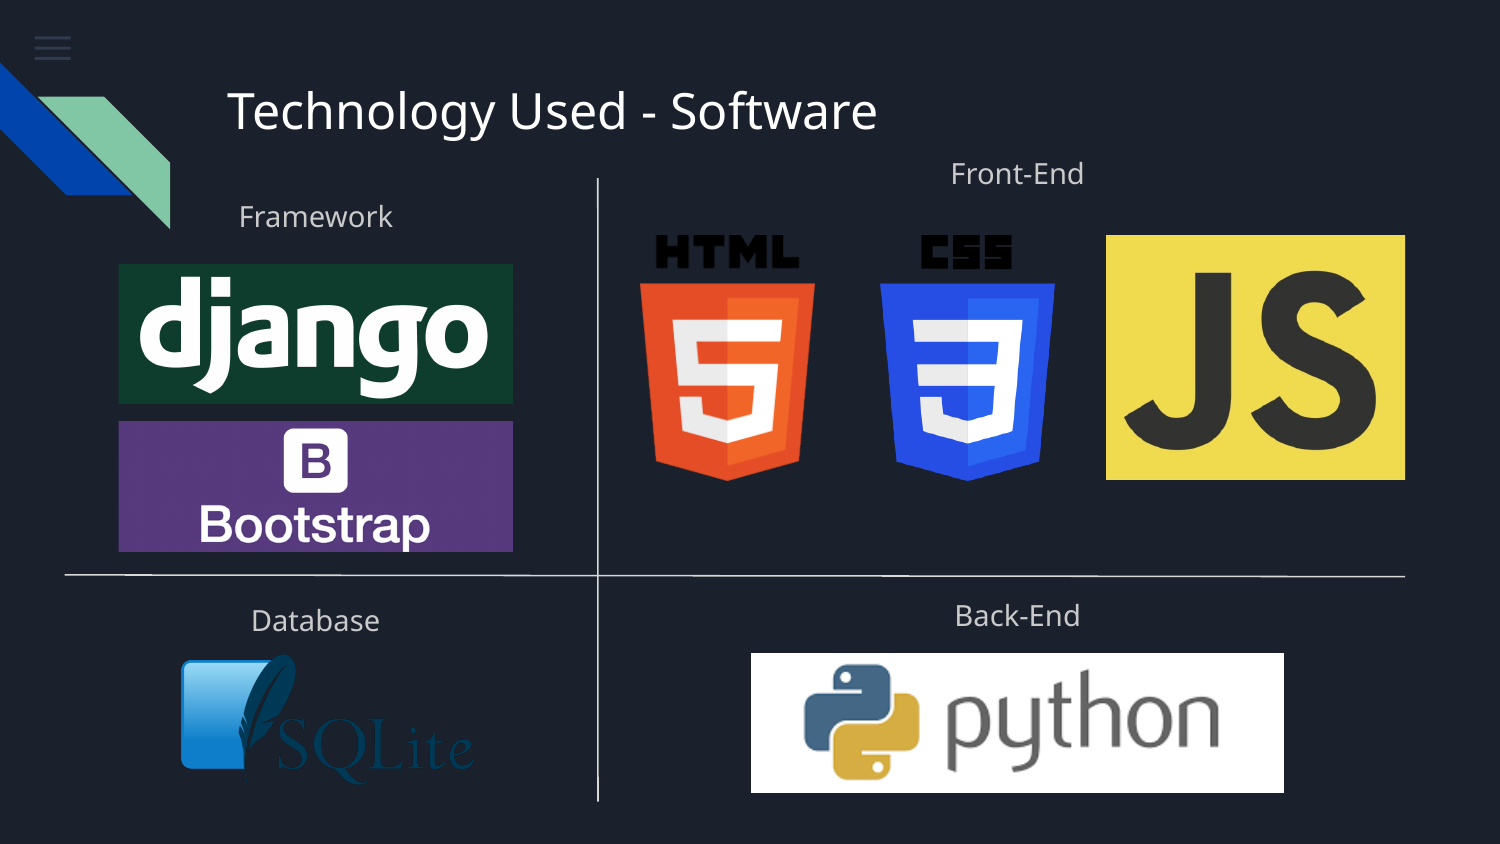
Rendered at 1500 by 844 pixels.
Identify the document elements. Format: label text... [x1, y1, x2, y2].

text_box Database [202, 593, 430, 645]
picture [880, 234, 1055, 481]
title Technology Used - Software [212, 64, 1368, 146]
text_box Front-End [904, 145, 1131, 200]
text_box Framework [202, 189, 430, 243]
picture [1105, 234, 1406, 480]
picture [118, 263, 514, 404]
picture [750, 653, 1285, 793]
picture [118, 421, 514, 552]
picture [173, 646, 483, 793]
text_box Back-End [904, 588, 1131, 642]
picture [604, 234, 851, 481]
